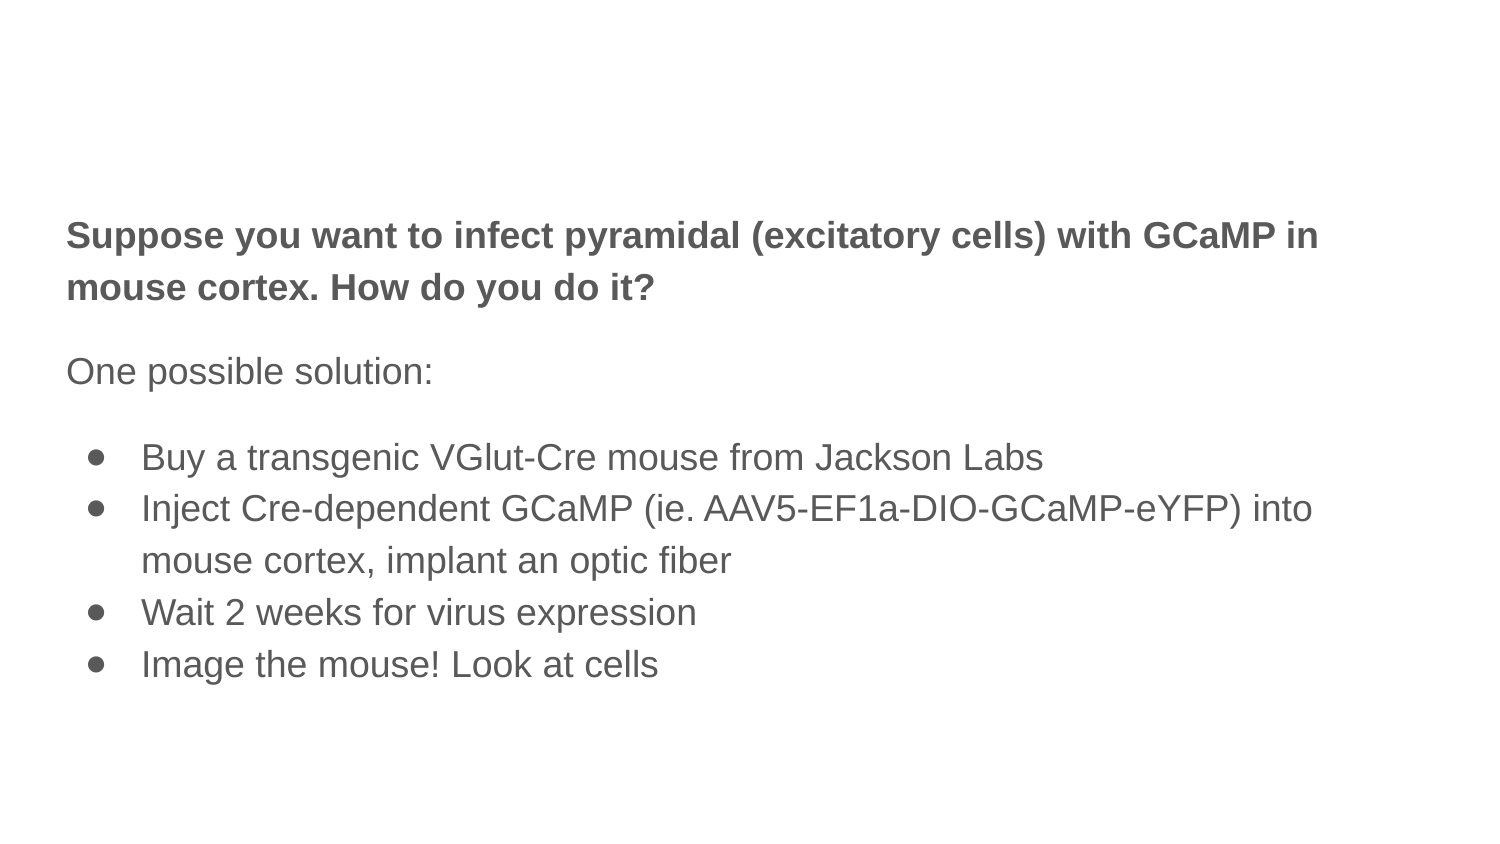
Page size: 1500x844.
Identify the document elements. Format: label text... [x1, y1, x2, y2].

list Suppose you want to infect pyramidal (excitatory cells) with GCaMP in mouse cortex. How do you do it? One possible solution: Buy a transgenic VGlut-Cre mouse from Jackson Labs Inject Cre-dependent GCaMP (ie. AAV5-EF1a-DIO-GCaMP-eYFP) into mouse cortex, implant an optic fiber Wait 2 weeks for virus expression Image the mouse! Look at cells [51, 189, 1449, 750]
